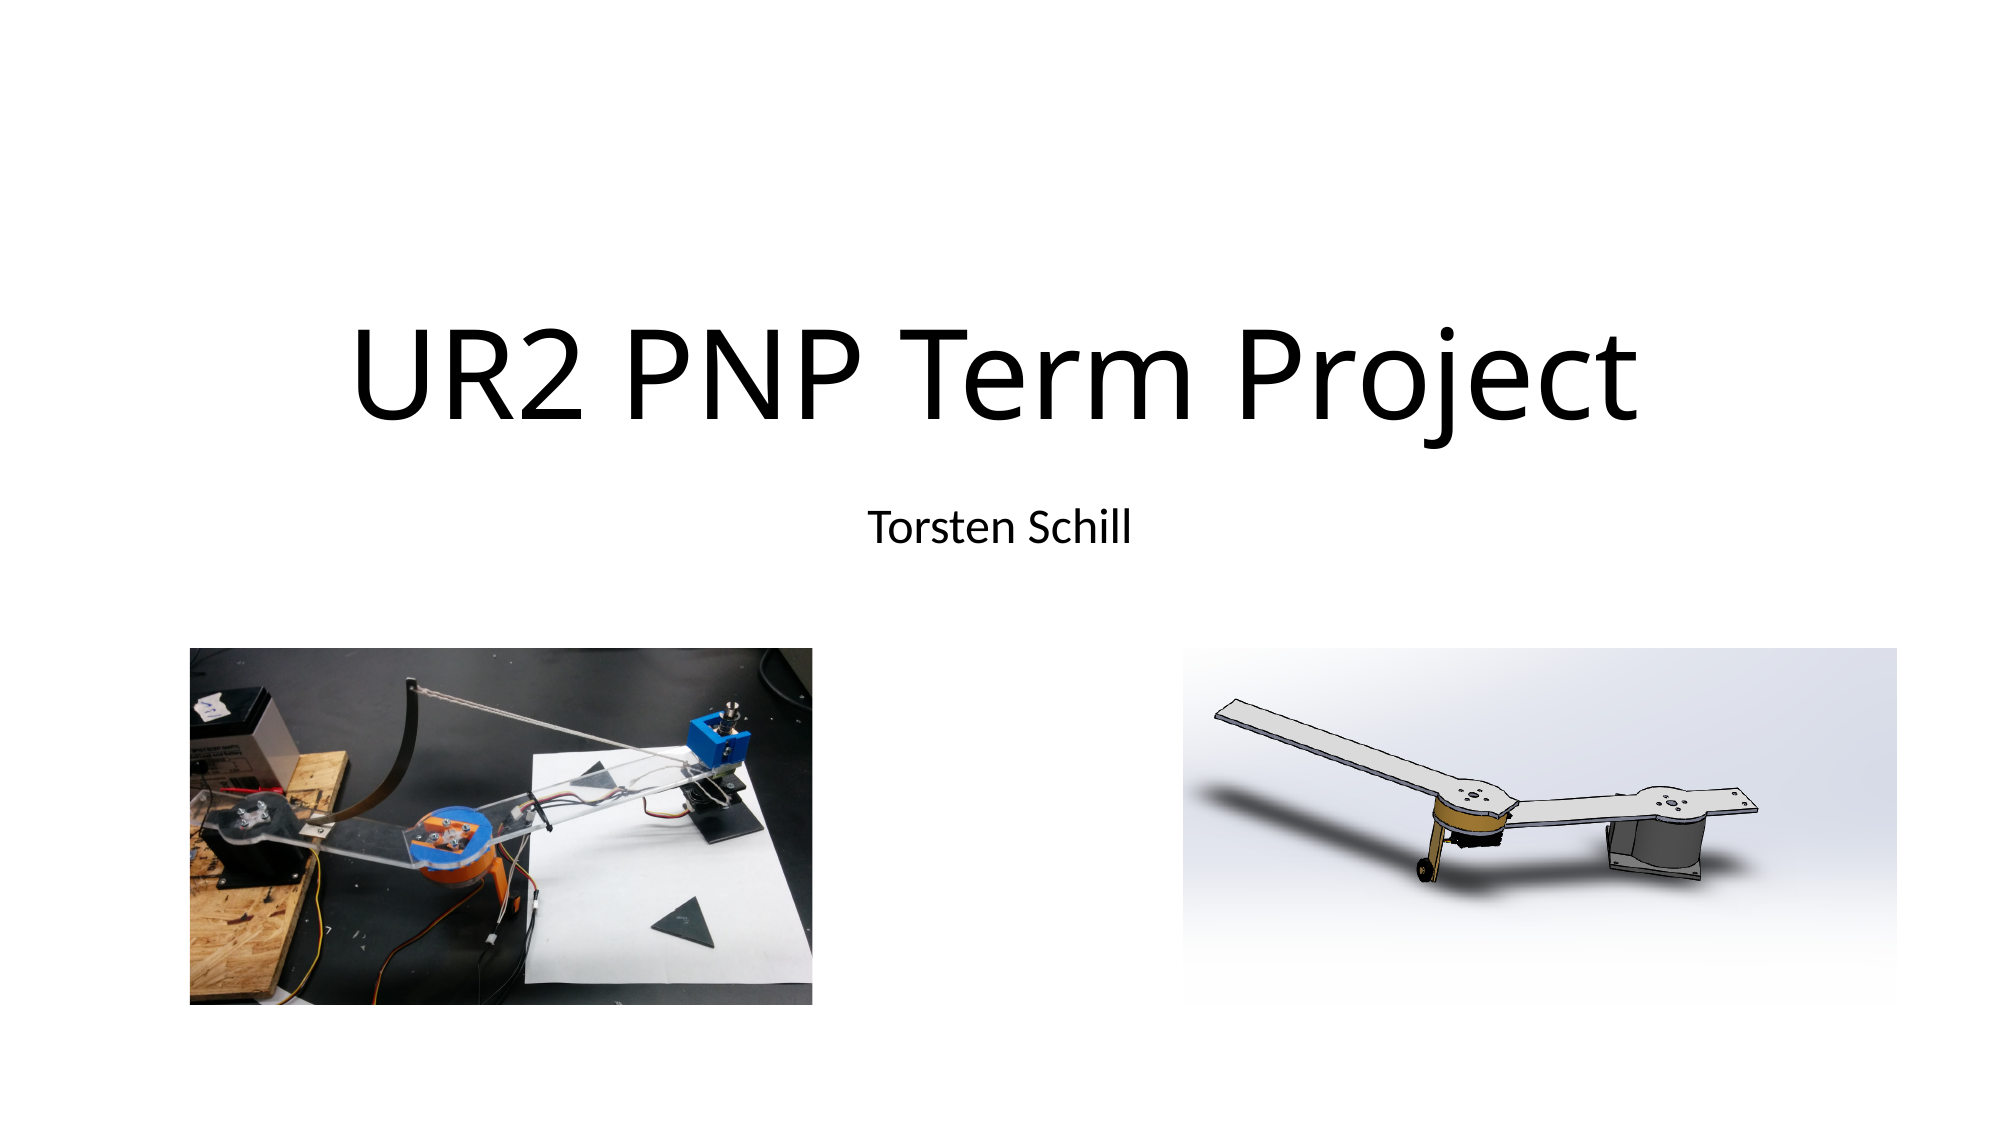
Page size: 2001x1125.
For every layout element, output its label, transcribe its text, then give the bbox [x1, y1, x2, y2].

subtitle Torsten Schill [249, 492, 1750, 610]
title UR2 PNP Term Project [260, 237, 1760, 455]
picture [1183, 648, 1897, 1005]
picture [189, 648, 813, 1005]
